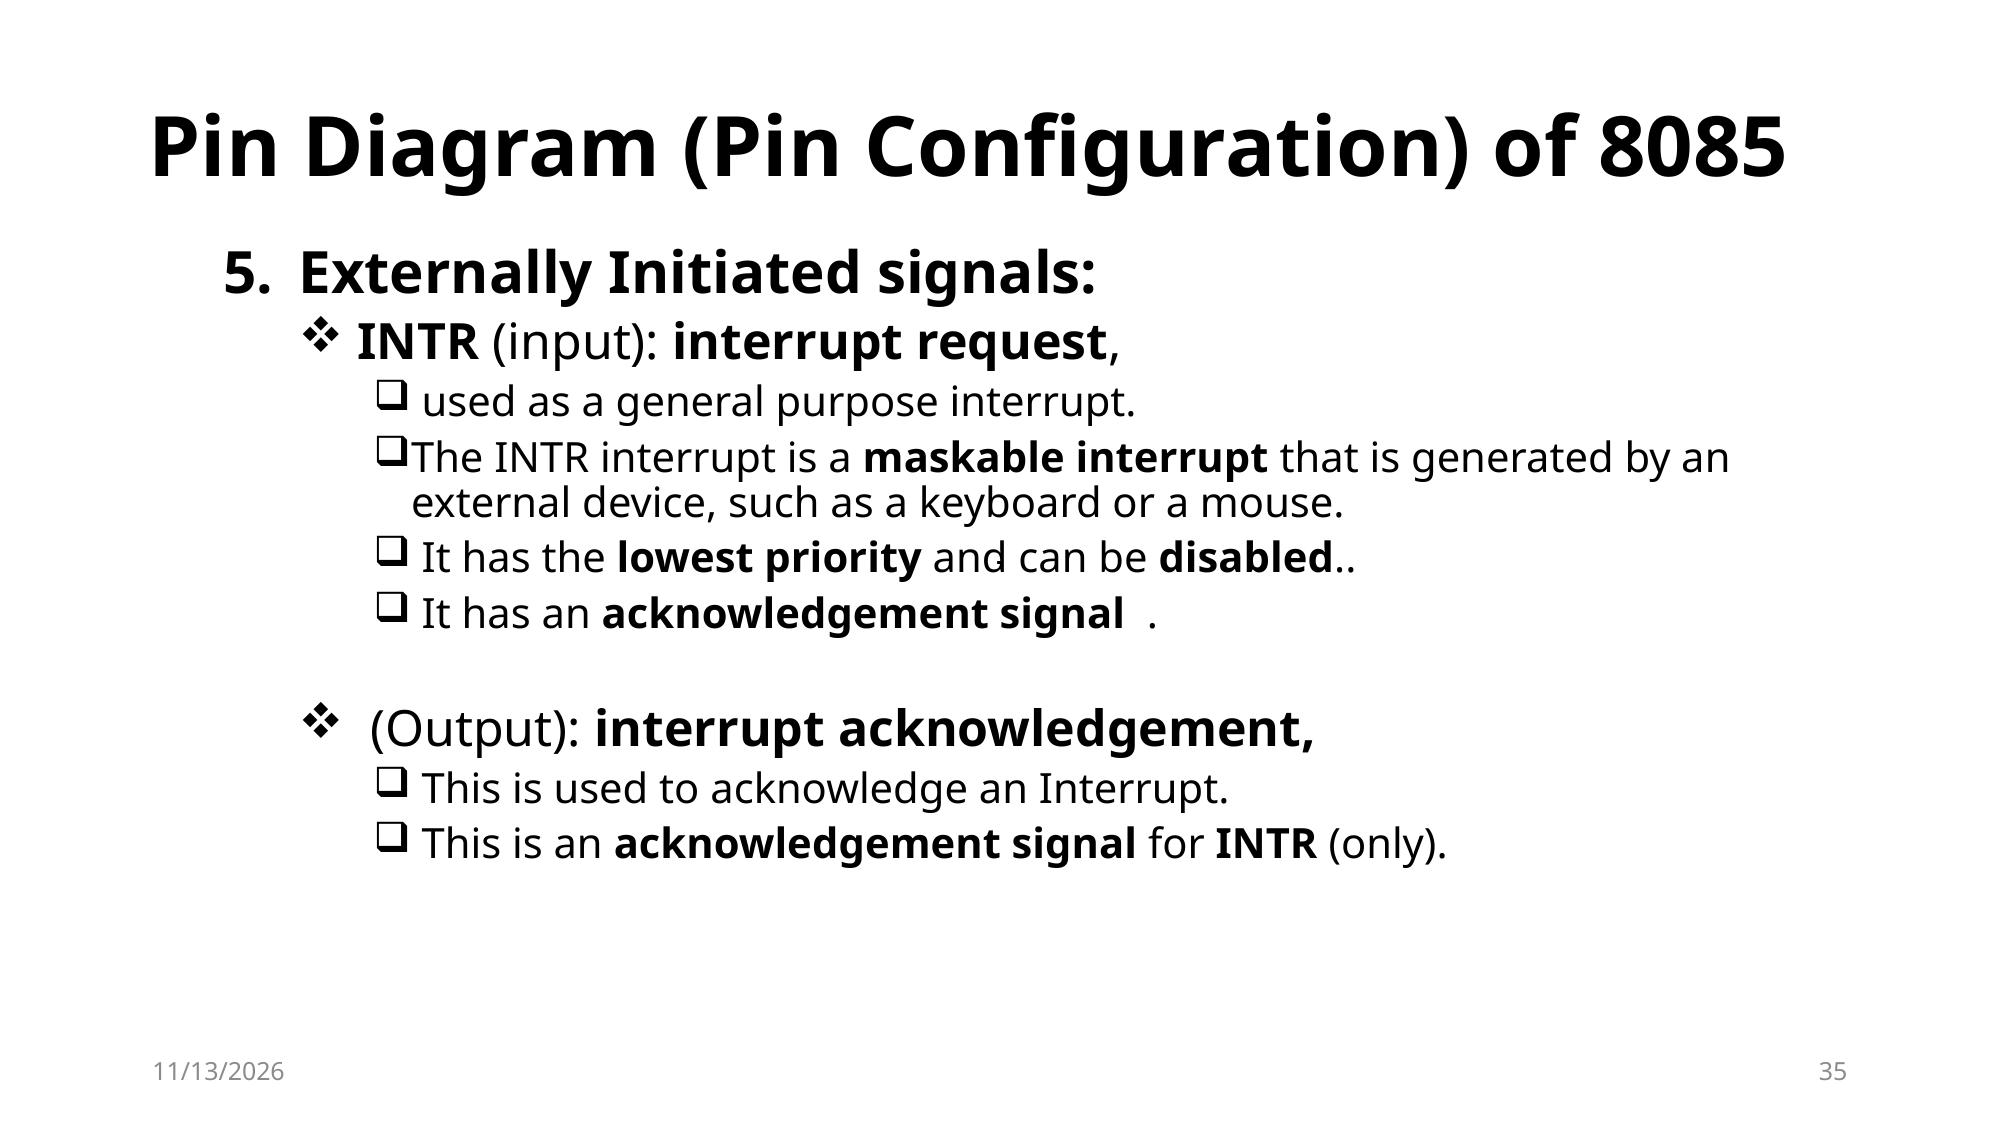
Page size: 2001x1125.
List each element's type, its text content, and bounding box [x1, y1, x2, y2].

title Pin Diagram (Pin Configuration) of 8085 [133, 64, 1862, 236]
slide_number 35 [1412, 1042, 1863, 1103]
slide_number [137, 1042, 588, 1103]
